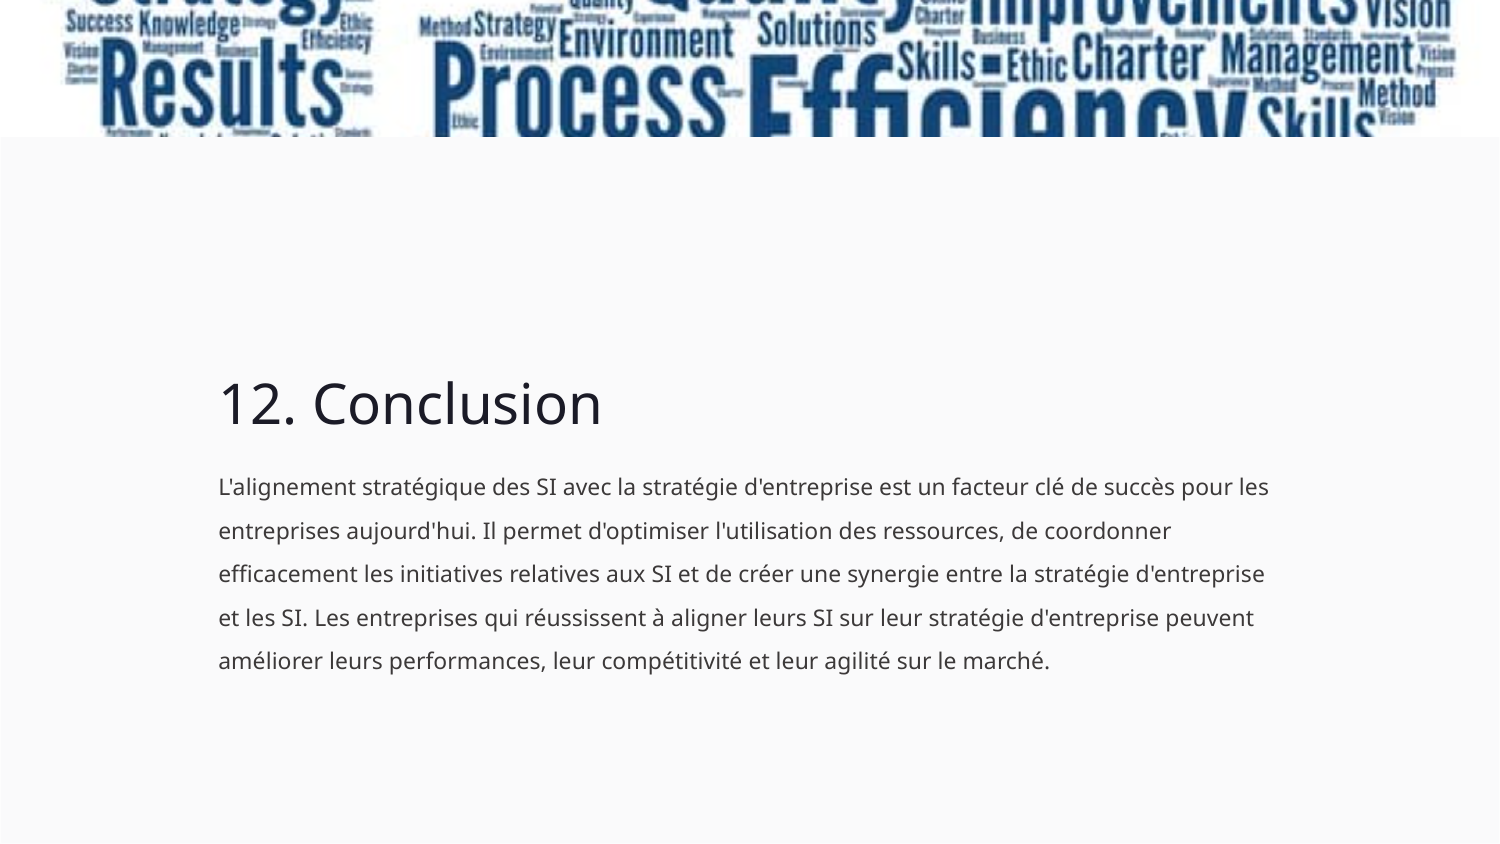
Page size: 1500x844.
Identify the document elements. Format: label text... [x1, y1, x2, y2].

picture [0, 0, 1500, 137]
text_box 12. Conclusion [208, 346, 665, 418]
text_box L'alignement stratégique des SI avec la stratégie d'entreprise est un facteur clé de succès pour les entreprises aujourd'hui. Il permet d'optimiser l'utilisation des ressources, de coordonner efficacement les initiatives relatives aux SI et de créer une synergie entre la stratégie d'entreprise et les SI. Les entreprises qui réussissent à aligner leurs SI sur leur stratégie d'entreprise peuvent améliorer leurs performances, leur compétitivité et leur agilité sur le marché. [208, 451, 1291, 634]
text_box [0, 145, 1500, 844]
